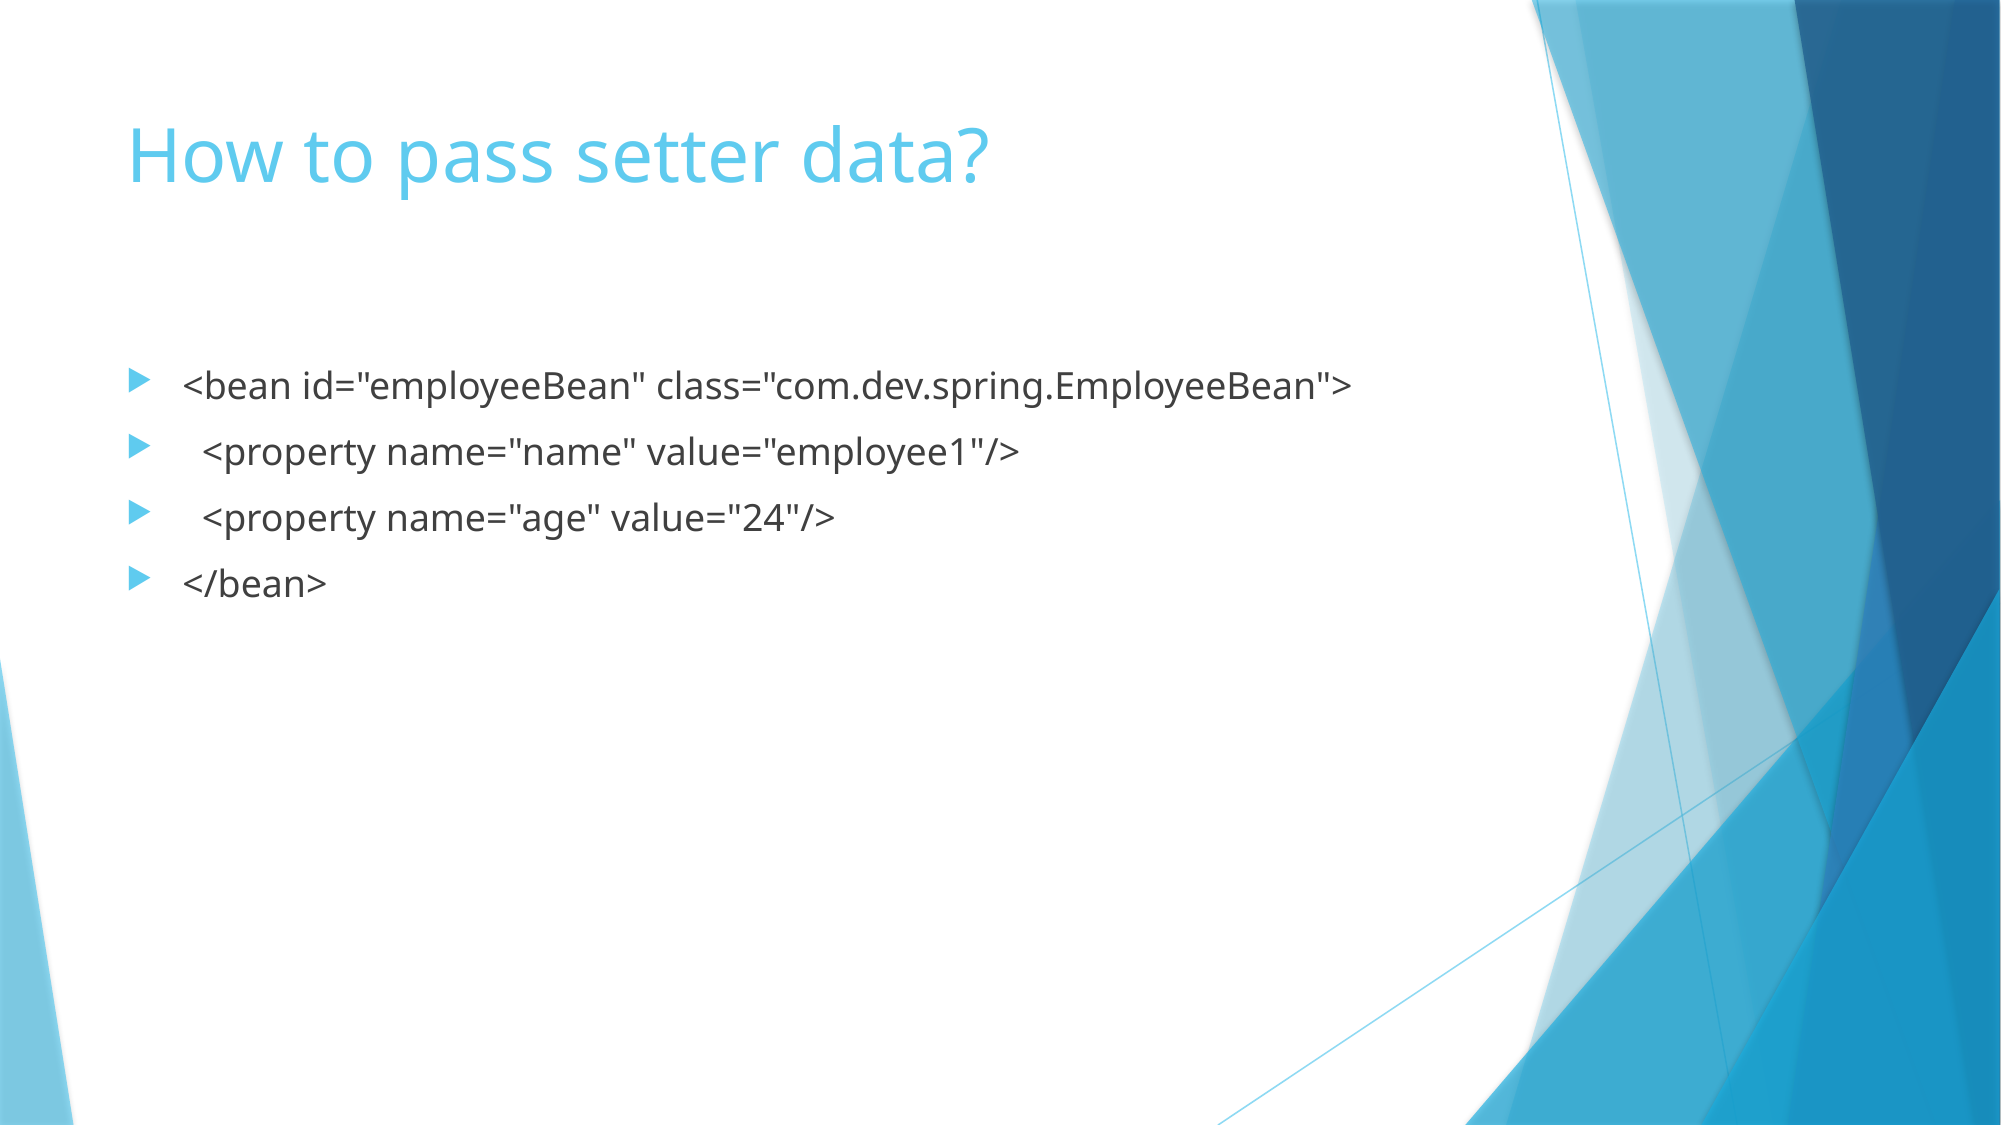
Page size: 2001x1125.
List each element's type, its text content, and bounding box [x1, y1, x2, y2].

list <bean id="employeeBean" class="com.dev.spring.EmployeeBean"> <property name="name" value="employee1"/> <property name="age" value="24"/> </bean> [111, 354, 1522, 992]
title How to pass setter data? [111, 99, 1522, 317]
